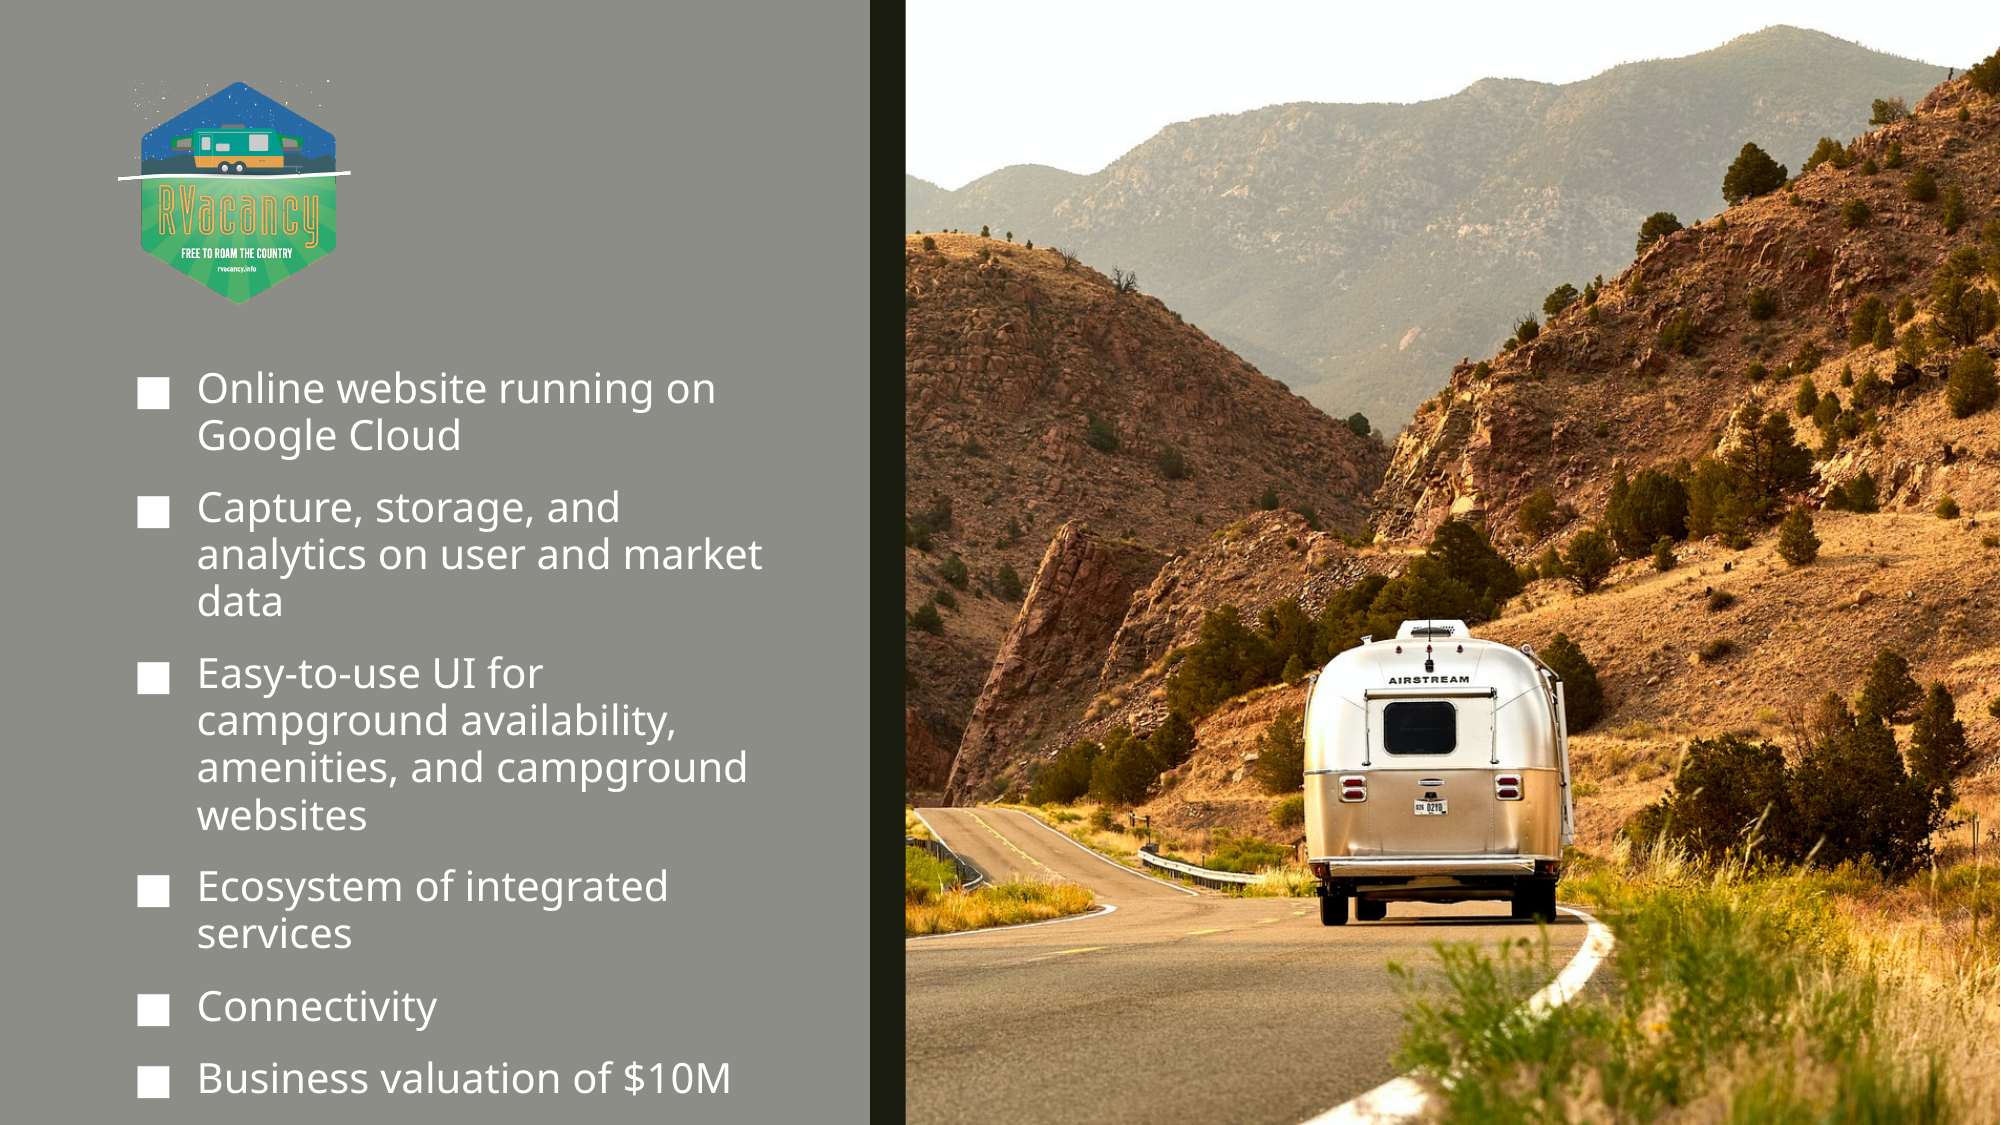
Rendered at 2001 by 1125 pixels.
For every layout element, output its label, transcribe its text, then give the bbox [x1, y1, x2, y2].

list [905, 0, 2000, 1125]
text_box Online website running on Google Cloud Capture, storage, and analytics on user and market data Easy-to-use UI for campground availability, amenities, and campground websites Ecosystem of integrated services Connectivity Business valuation of $10M [118, 358, 792, 906]
picture [118, 72, 357, 311]
